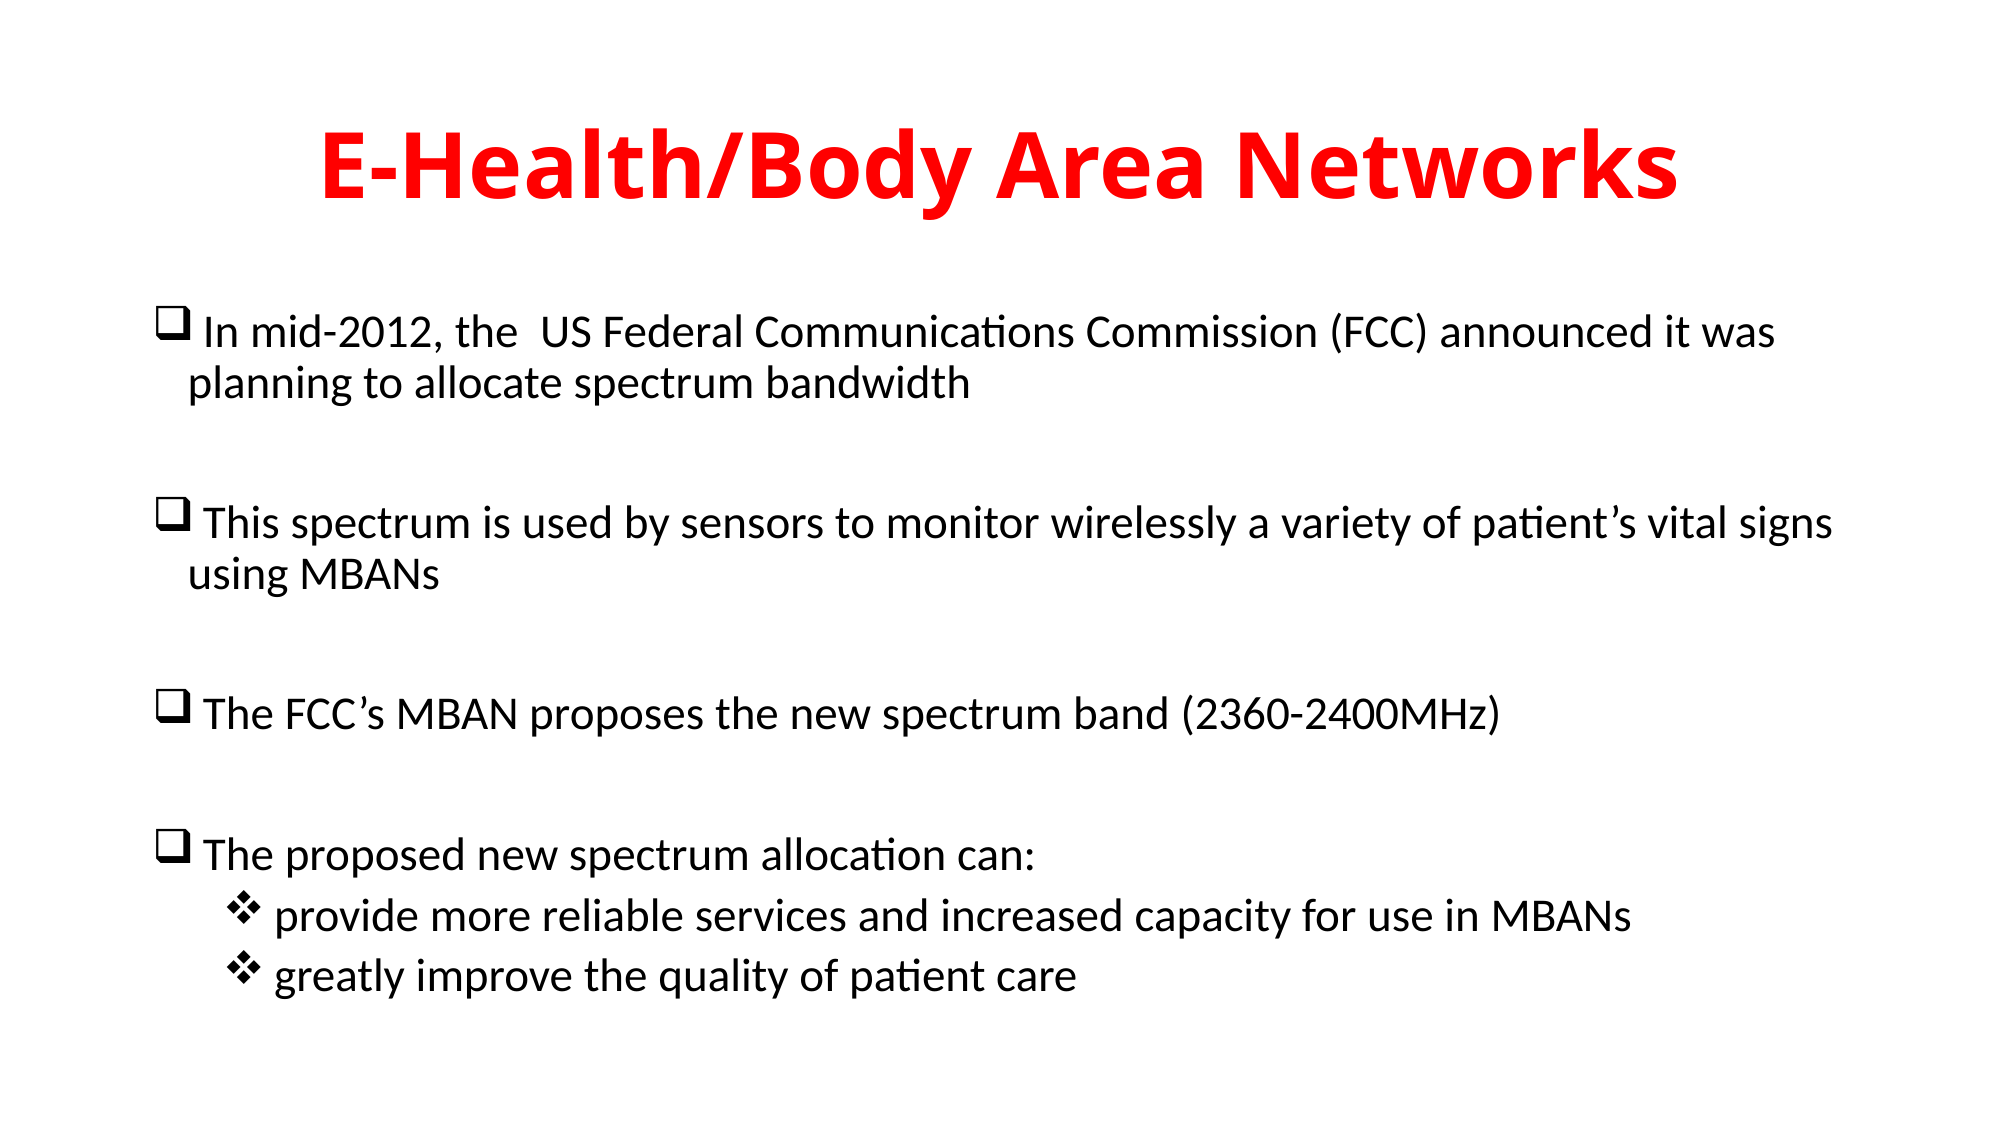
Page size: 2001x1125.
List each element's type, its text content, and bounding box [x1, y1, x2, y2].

title E-Health/Body Area Networks [137, 59, 1863, 278]
list In mid-2012, the US Federal Communications Commission (FCC) announced it was planning to allocate spectrum bandwidth This spectrum is used by sensors to monitor wirelessly a variety of patient’s vital signs using MBANs The FCC’s MBAN proposes the new spectrum band (2360-2400MHz) The proposed new spectrum allocation can: provide more reliable services and increased capacity for use in MBANs greatly improve the quality of patient care [137, 299, 1863, 1014]
